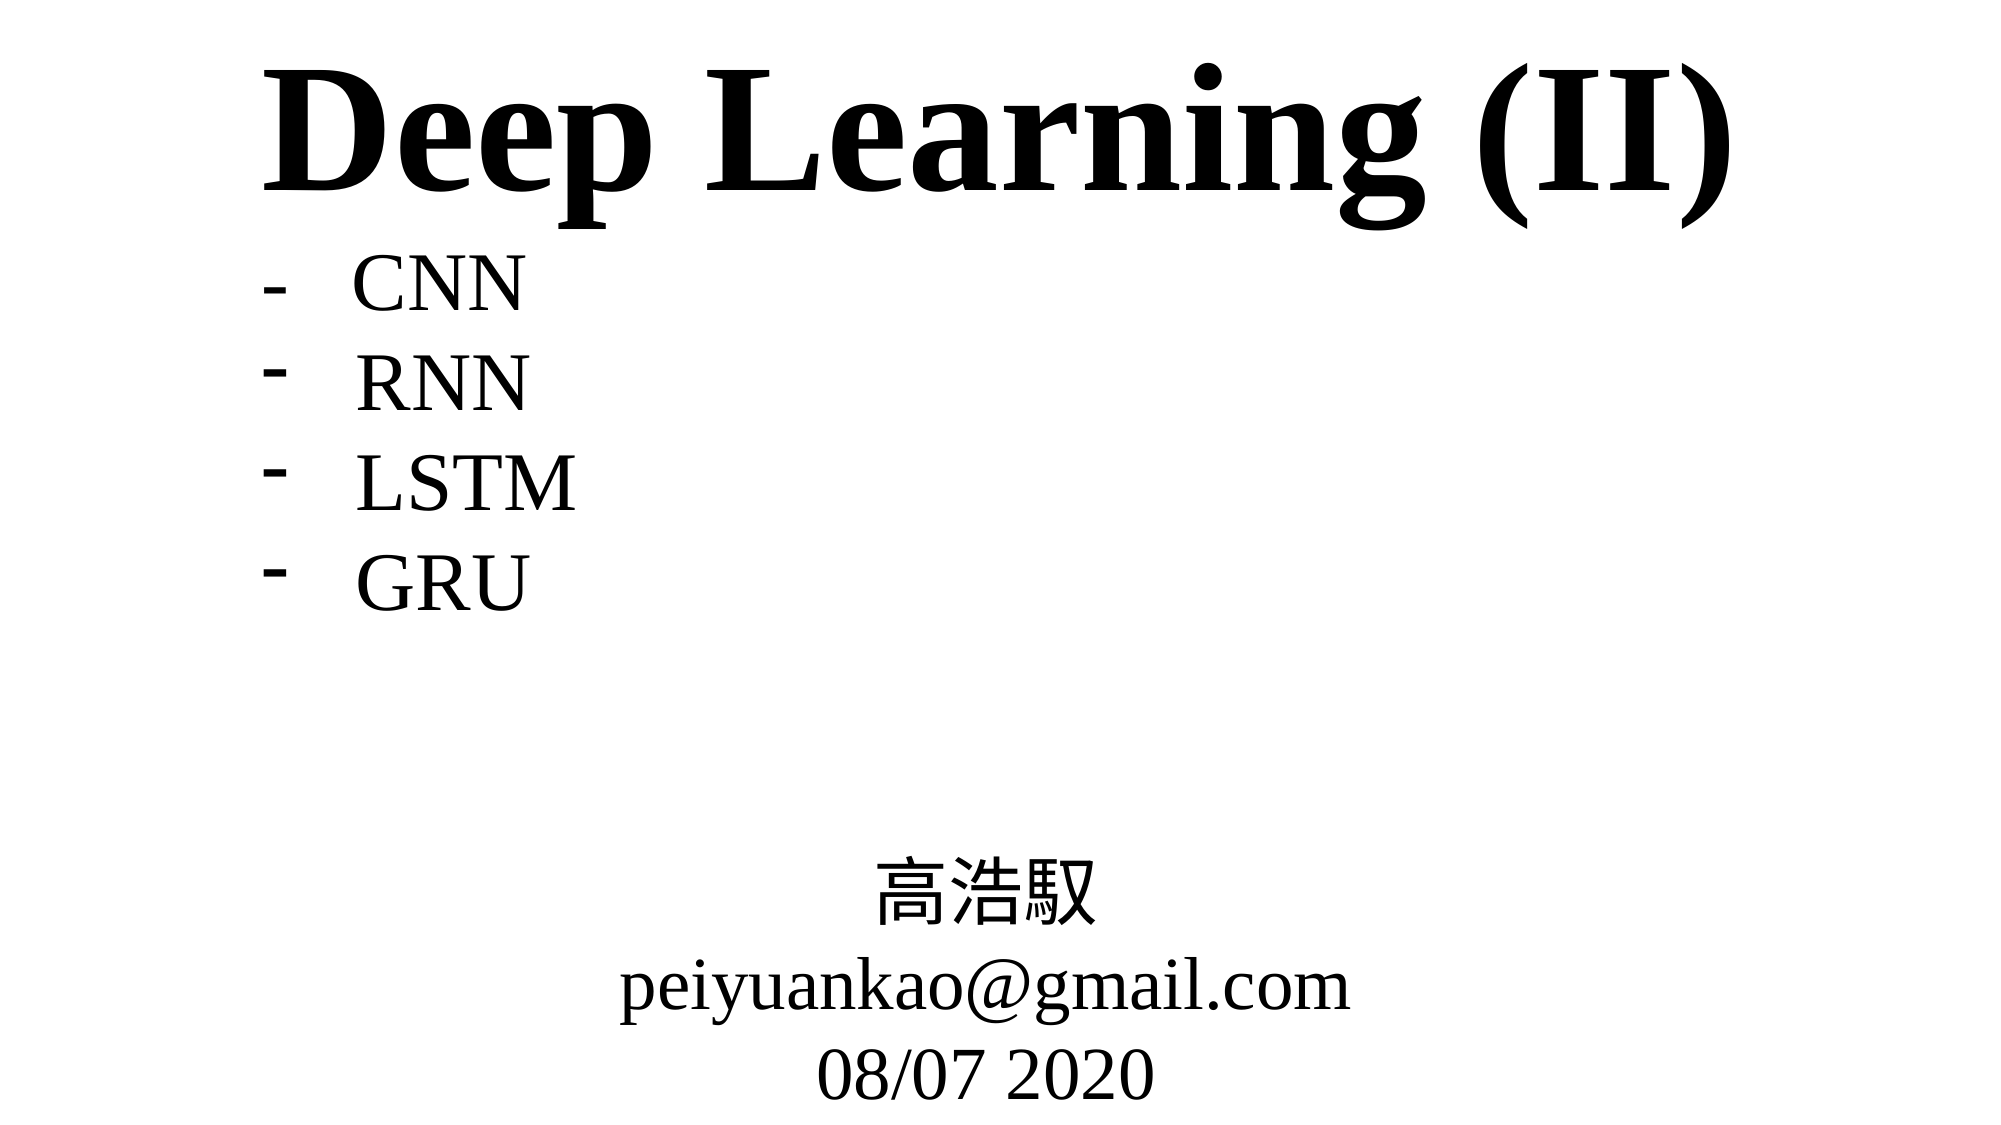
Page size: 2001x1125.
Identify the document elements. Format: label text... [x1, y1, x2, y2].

text_box 高浩馭 peiyuankao@gmail.com 08/07 2020 [604, 837, 1368, 1122]
text_box Deep Learning (II) - CNN RNN LSTM GRU [247, 0, 1753, 735]
